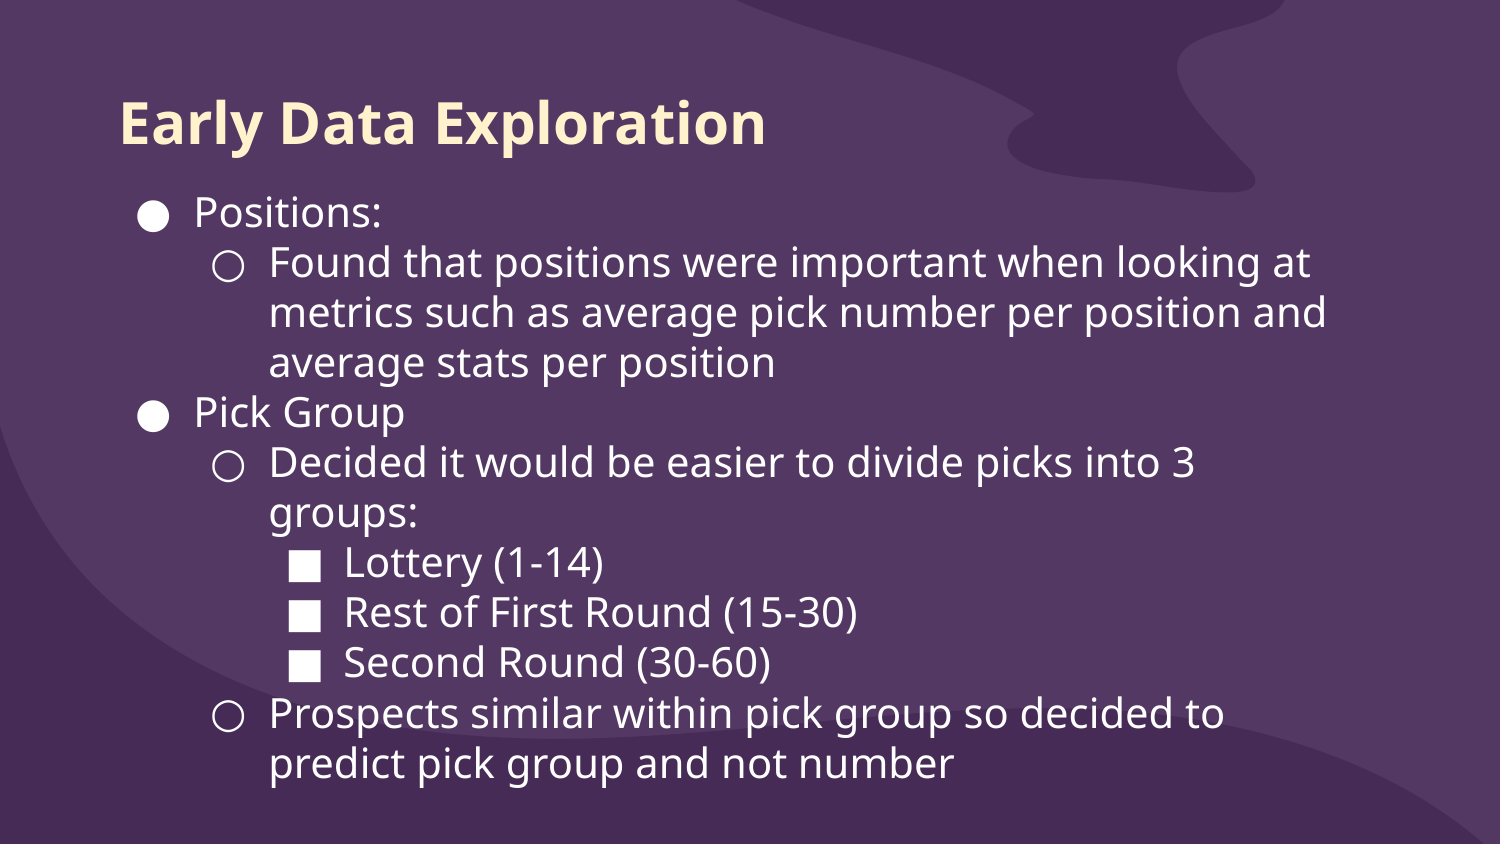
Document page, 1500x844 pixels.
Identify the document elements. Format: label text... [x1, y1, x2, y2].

subtitle Positions: Found that positions were important when looking at metrics such as average pick number per position and average stats per position Pick Group Decided it would be easier to divide picks into 3 groups: Lottery (1-14) Rest of First Round (15-30) Second Round (30-60) Prospects similar within pick group so decided to predict pick group and not number [103, 171, 1371, 693]
title Early Data Exploration [103, 92, 1371, 171]
